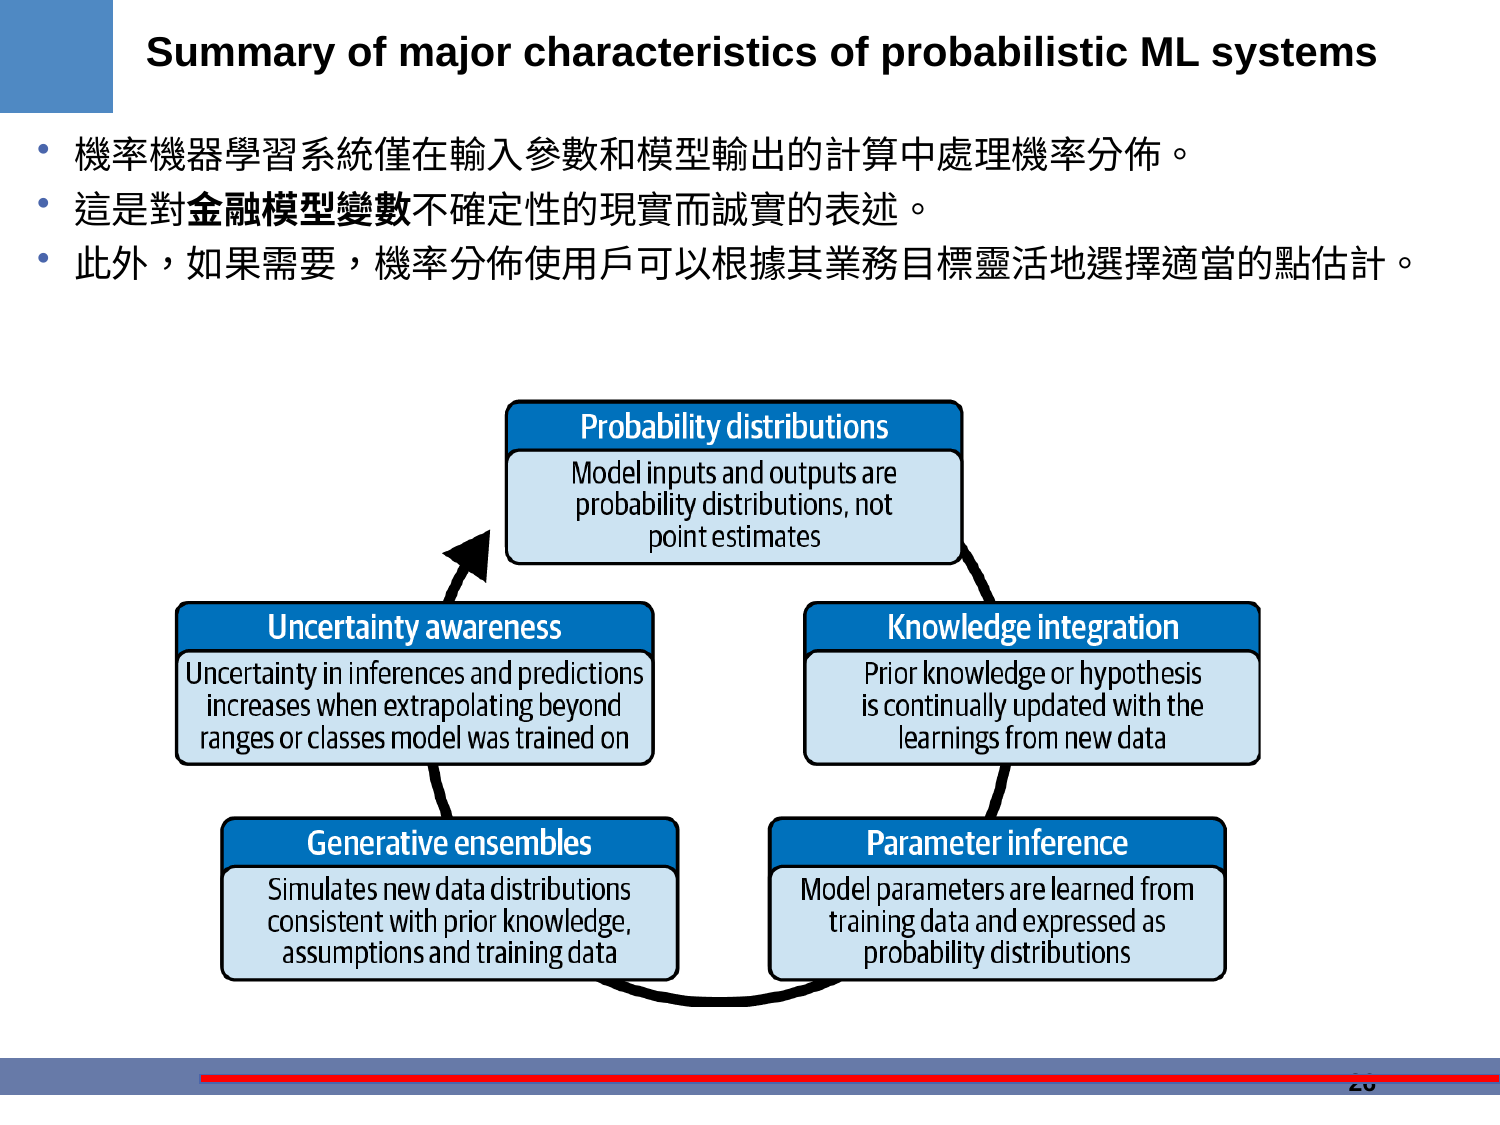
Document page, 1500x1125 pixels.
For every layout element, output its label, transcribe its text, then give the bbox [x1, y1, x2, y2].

picture [174, 399, 1261, 1007]
title Summary of major characteristics of probabilistic ML systems [145, 24, 1390, 88]
list 機率機器學習系統僅在輸入參數和模型輸出的計算中處理機率分佈。 這是對金融模型變數不確定性的現實而誠實的表述。 此外，如果需要，機率分佈使用戶可以根據其業務目標靈活地選擇適當的點估計。 [37, 131, 1463, 844]
